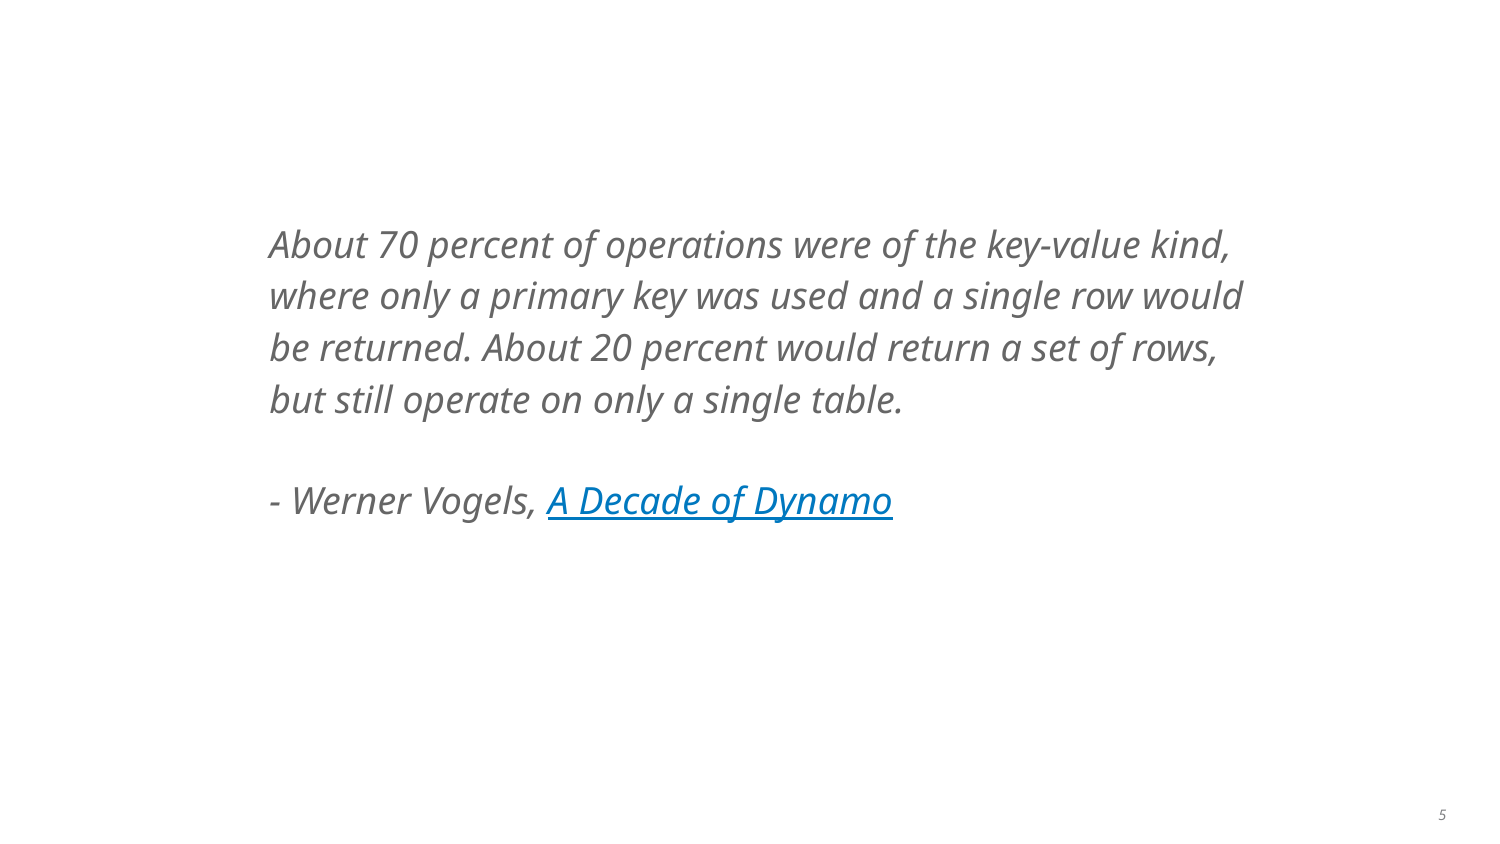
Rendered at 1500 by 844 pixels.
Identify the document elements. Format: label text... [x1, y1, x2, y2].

list About 70 percent of operations were of the key-value kind, where only a primary key was used and a single row would be returned. About 20 percent would return a set of rows, but still operate on only a single table. - Werner Vogels, A Decade of Dynamo [240, 254, 1260, 589]
text_box ‹#› [1425, 800, 1456, 827]
